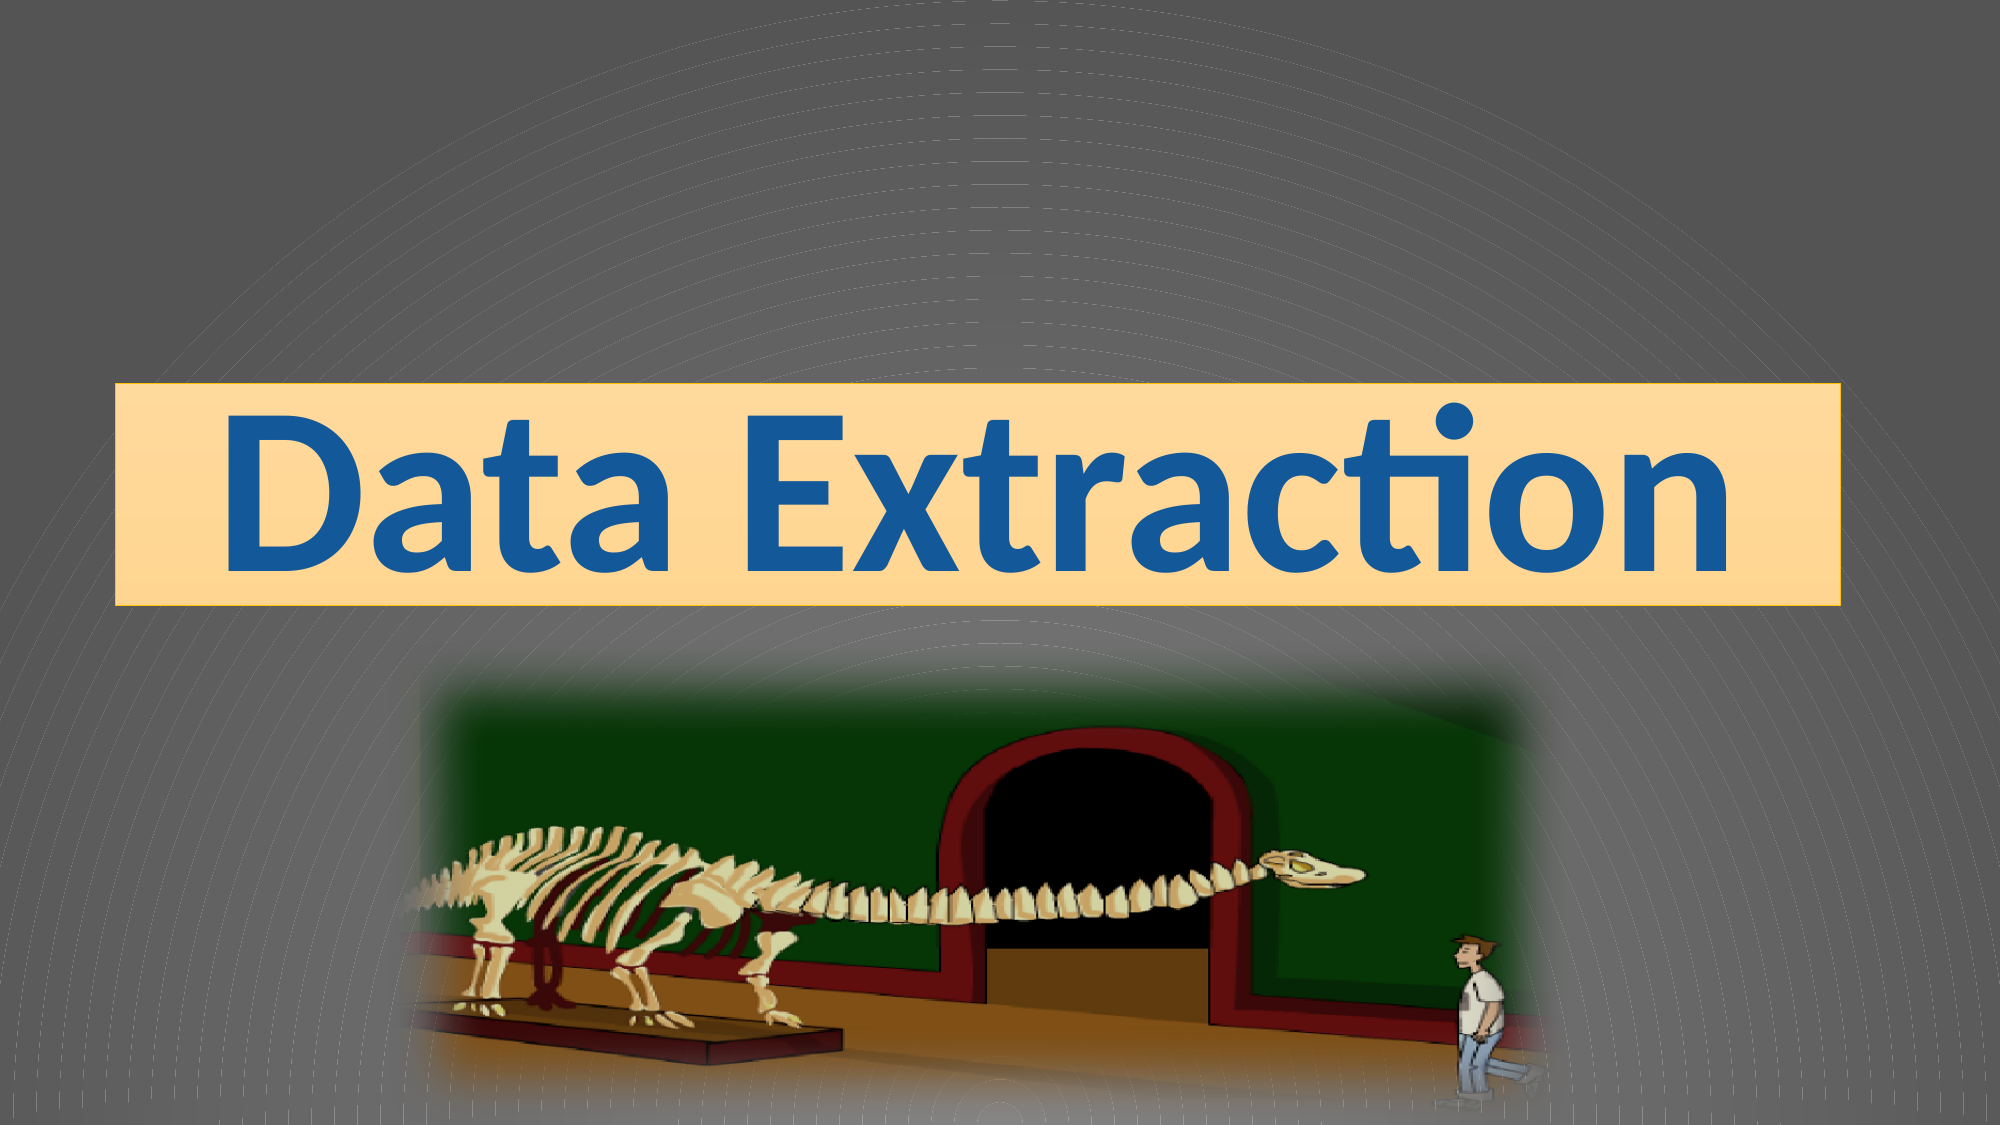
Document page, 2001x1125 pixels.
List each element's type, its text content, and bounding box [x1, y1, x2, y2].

text_box Data Extraction [115, 383, 1841, 606]
picture [389, 641, 1567, 1125]
